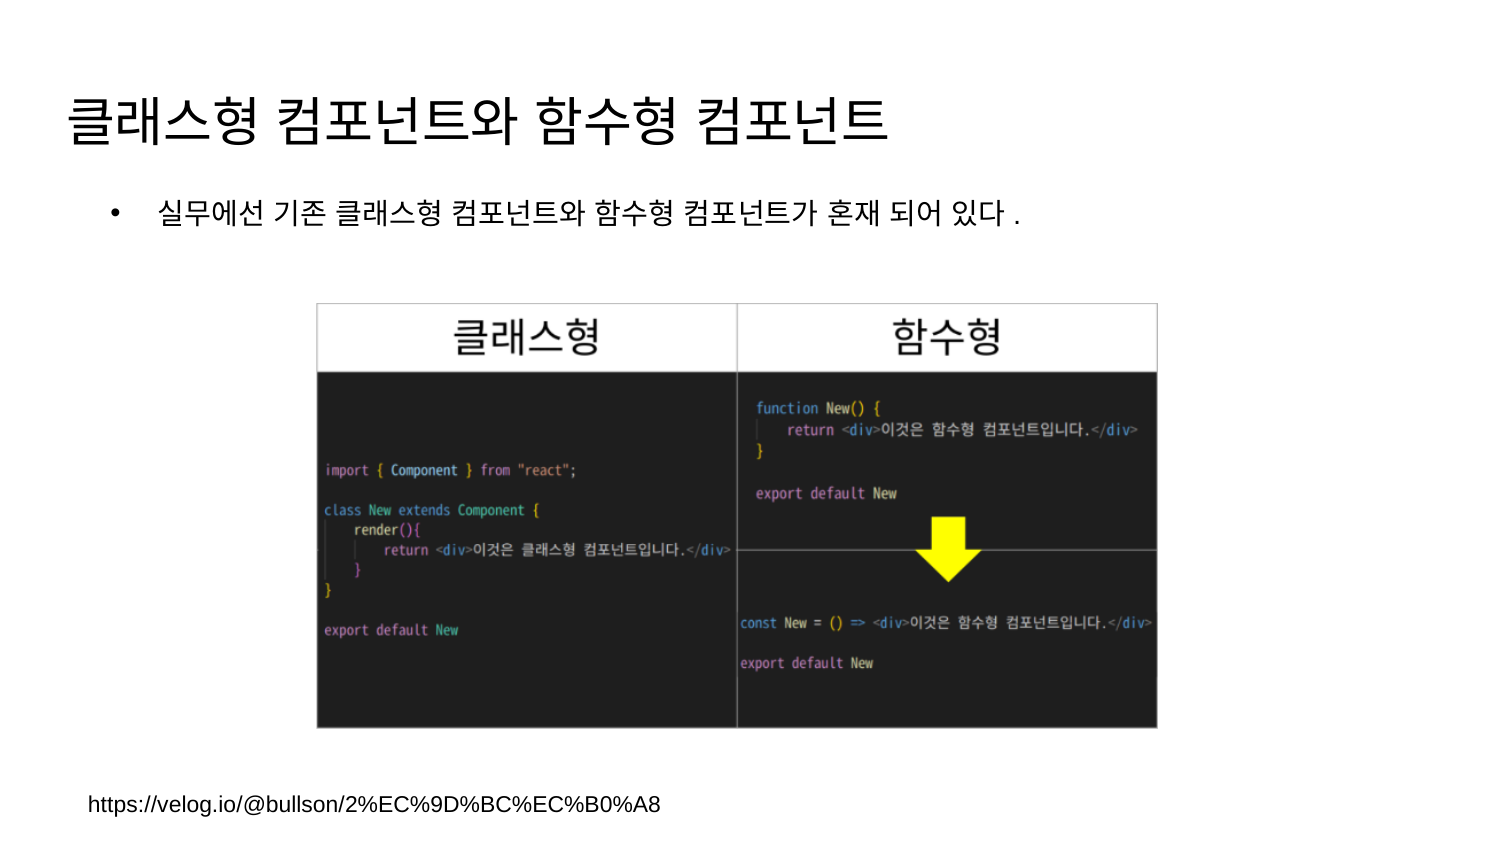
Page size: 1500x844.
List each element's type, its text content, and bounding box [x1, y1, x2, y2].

picture [315, 302, 1158, 729]
title 클래스형 컴포넌트와 함수형 컴포넌트 [51, 72, 1449, 167]
text_box 실무에선 기존 클래스형 컴포넌트와 함수형 컴포넌트가 혼재 되어 있다. [95, 187, 1101, 238]
text_box https://velog.io/@bullson/2%EC%9D%BC%EC%B0%A8 [72, 782, 823, 826]
